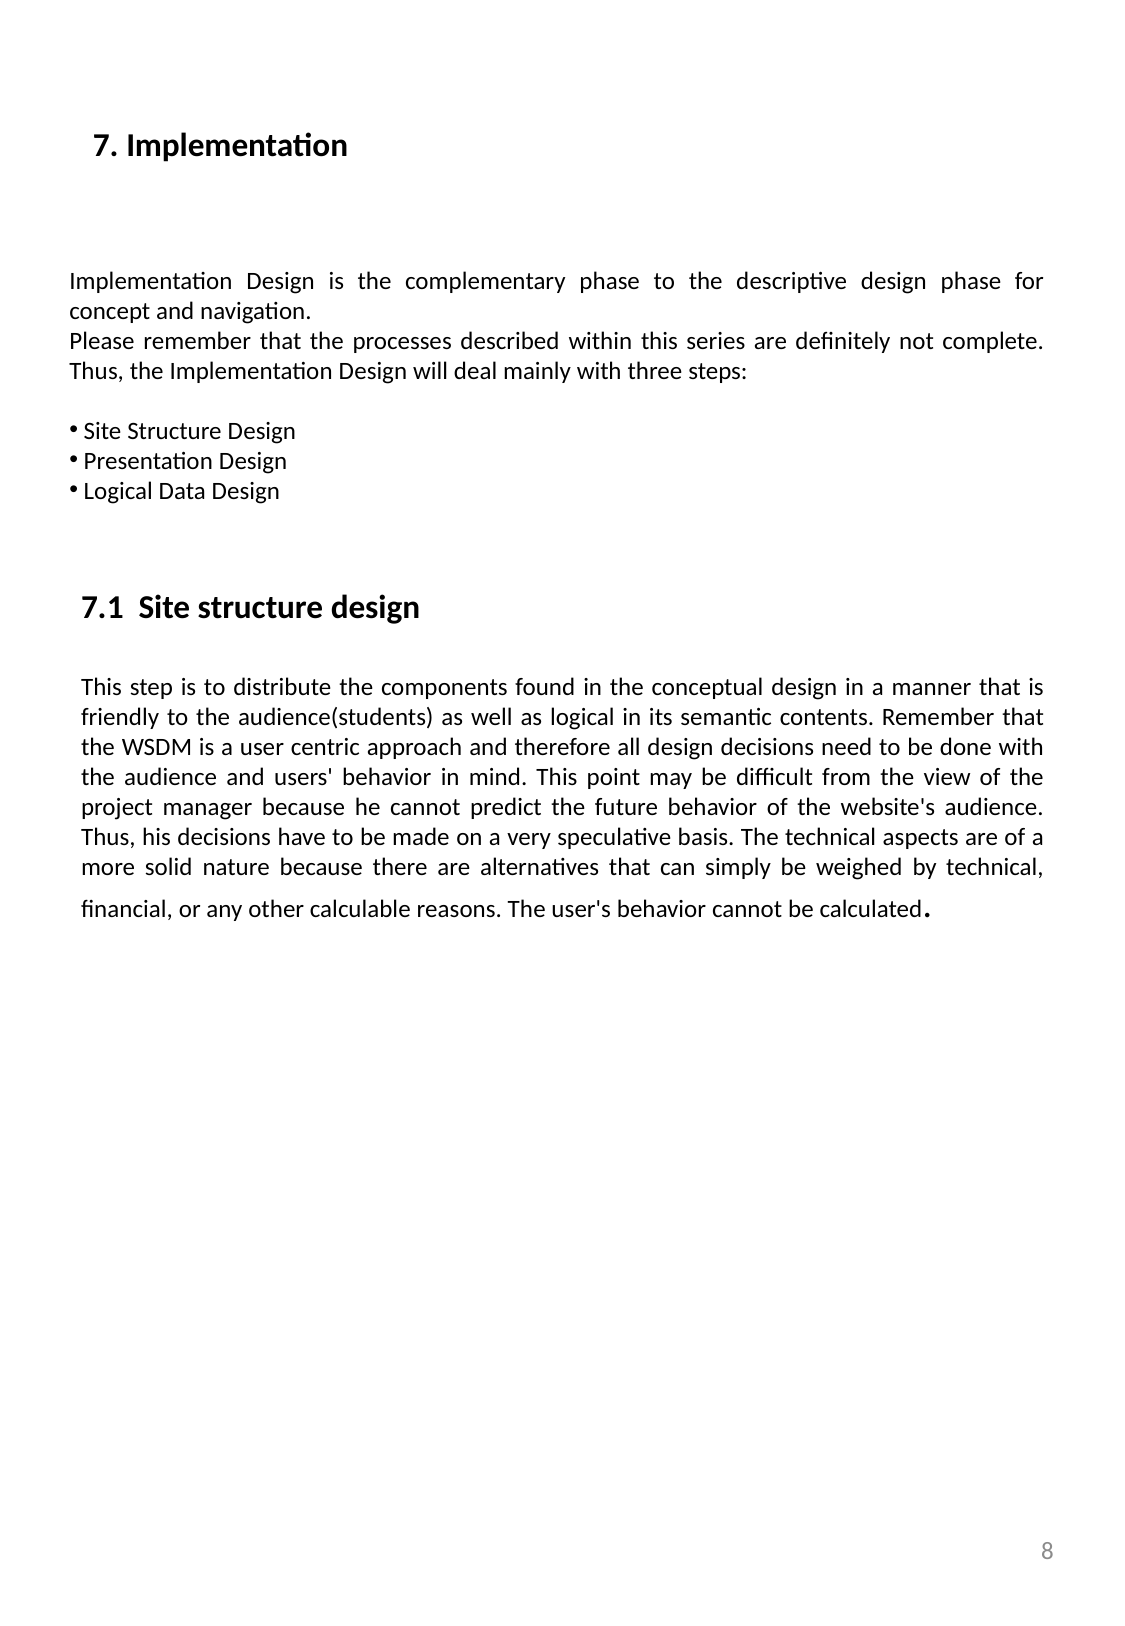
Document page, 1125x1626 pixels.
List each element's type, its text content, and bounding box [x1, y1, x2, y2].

text_box 7. Implementation [78, 115, 1004, 171]
text_box Implementation Design is the complementary phase to the descriptive design phase for concept and navigation. Please remember that the processes described within this series are definitely not complete. Thus, the Implementation Design will deal mainly with three steps: Site Structure Design Presentation Design Logical Data Design [54, 257, 1059, 512]
slide_number 8 [806, 1506, 1069, 1593]
text_box 7.1 Site structure design This step is to distribute the components found in the conceptual design in a manner that is friendly to the audience(students) as well as logical in its semantic contents. Remember that the WSDM is a user centric approach and therefore all design decisions need to be done with the audience and users' behavior in mind. This point may be difficult from the view of the project manager because he cannot predict the future behavior of the website's audience. Thus, his decisions have to be made on a very speculative basis. The technical aspects are of a more solid nature because there are alternatives that can simply be weighed by technical, financial, or any other calculable reasons. The user's behavior cannot be calculated. [66, 578, 1059, 933]
